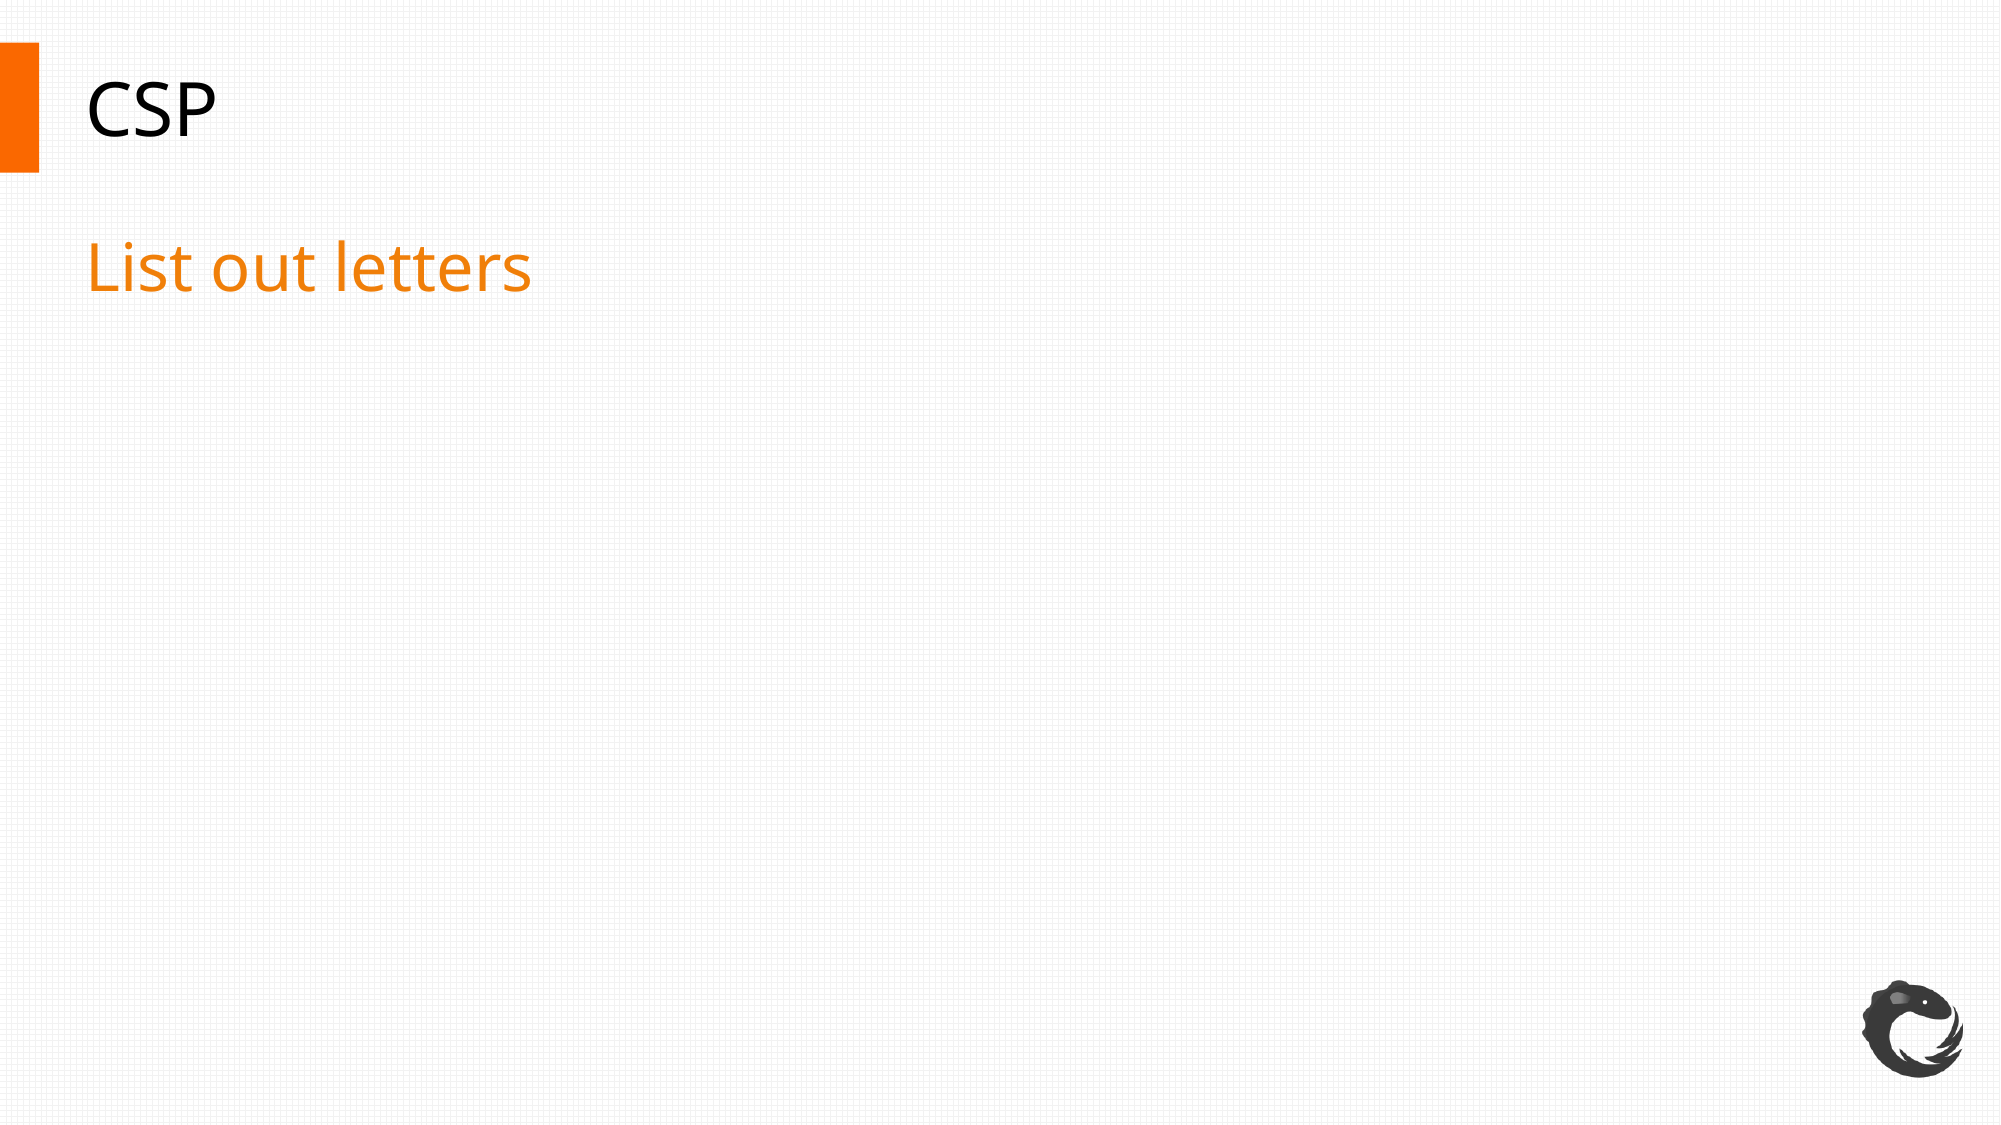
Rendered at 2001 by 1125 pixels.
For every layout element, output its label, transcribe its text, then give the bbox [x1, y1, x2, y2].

picture [1862, 978, 1963, 1079]
title CSP [70, 42, 1863, 171]
list List out letters [70, 217, 1863, 1014]
